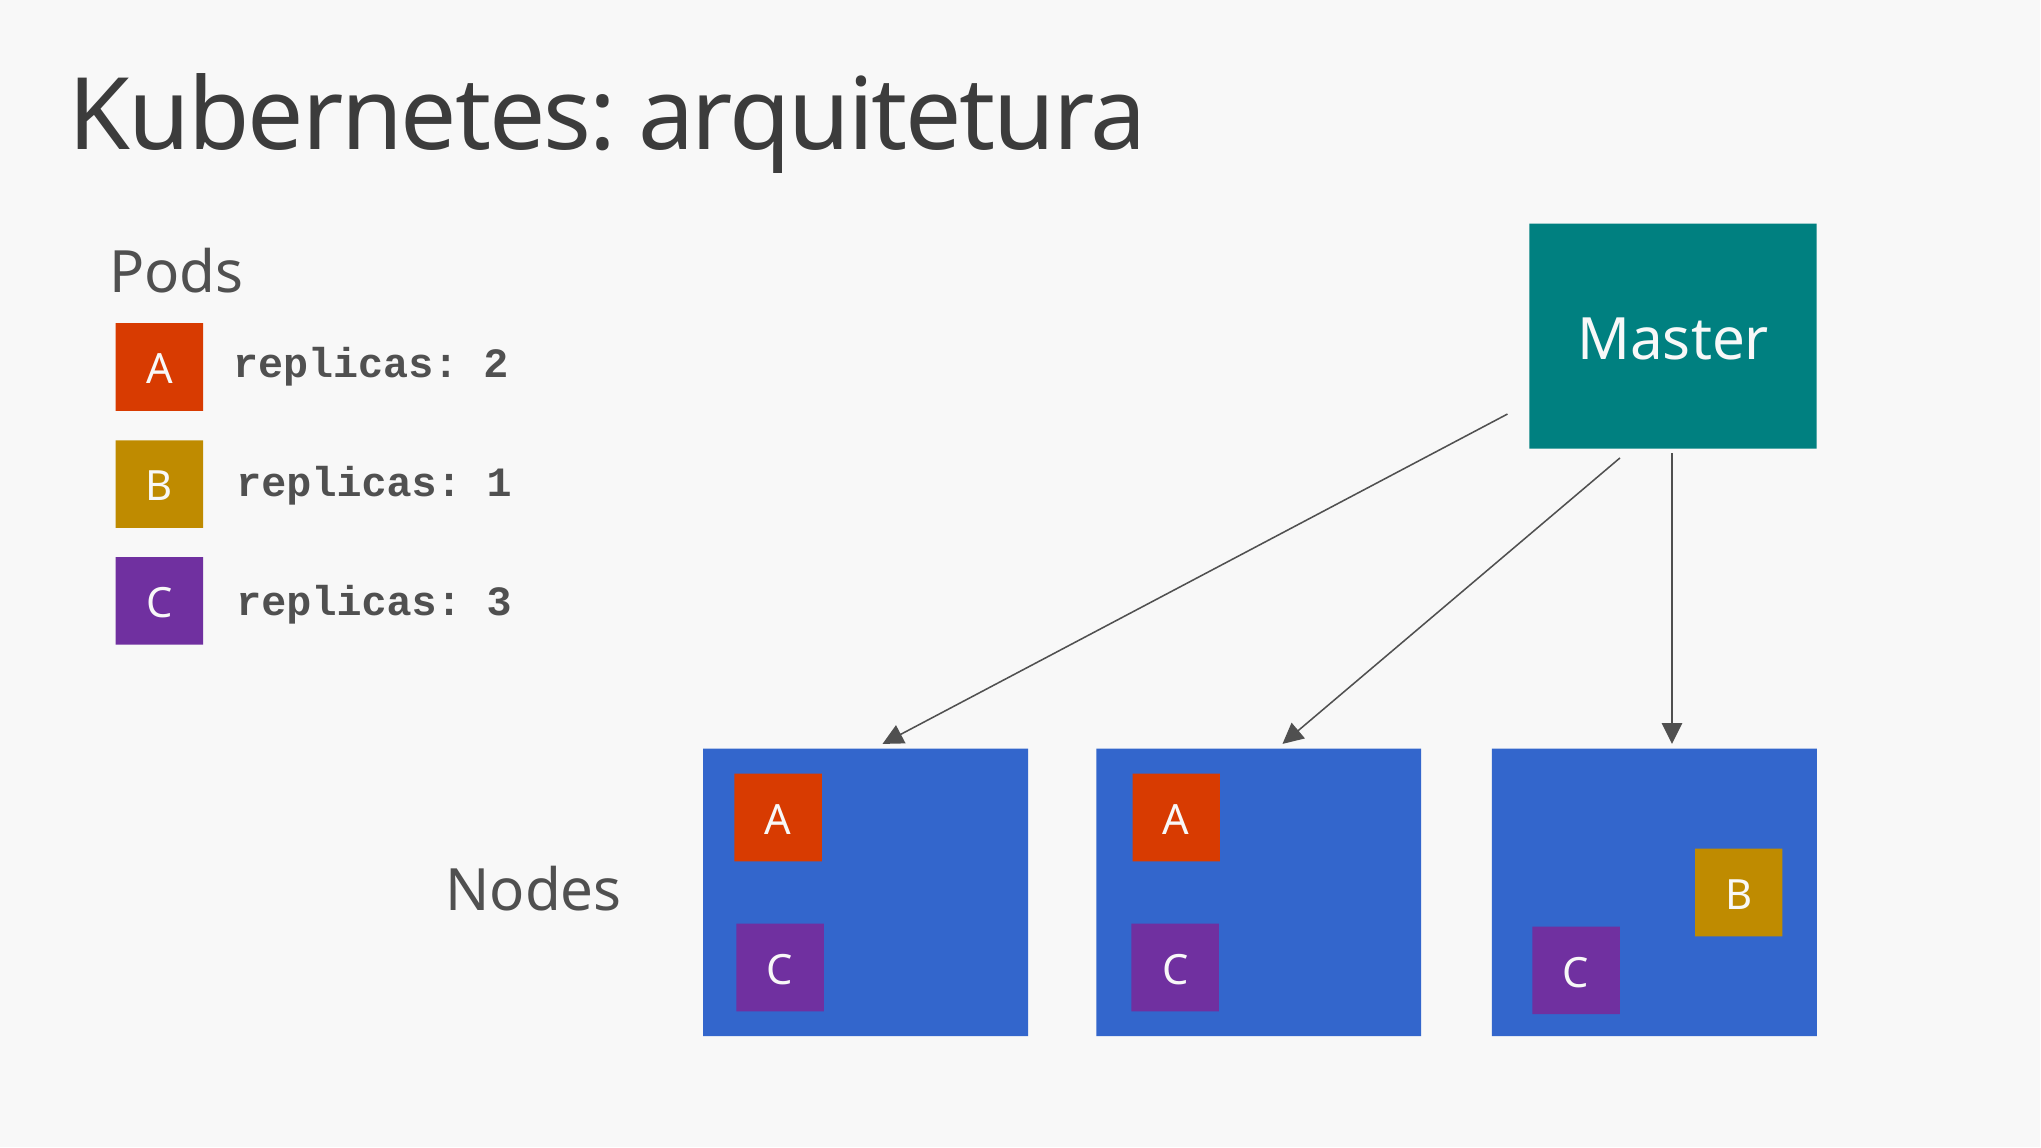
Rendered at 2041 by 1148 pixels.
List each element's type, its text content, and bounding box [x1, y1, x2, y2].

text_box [882, 413, 1508, 745]
text_box C [1532, 926, 1621, 1015]
text_box C [115, 556, 204, 646]
text_box Master [1528, 223, 1818, 449]
text_box A [115, 322, 204, 412]
text_box Pods [79, 218, 367, 330]
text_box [1508, 457, 1621, 745]
text_box C [1131, 923, 1220, 1012]
text_box A [733, 773, 823, 862]
text_box [1491, 748, 1818, 1037]
text_box replicas: 2 [203, 319, 595, 410]
title Kubernetes: arquitetura [45, 48, 1996, 199]
text_box replicas: 3 [206, 557, 599, 648]
text_box [1095, 748, 1422, 1037]
text_box [702, 748, 1029, 1037]
text_box B [115, 439, 204, 529]
text_box replicas: 1 [206, 438, 599, 529]
text_box C [735, 923, 825, 1012]
text_box Nodes [415, 836, 702, 948]
text_box B [1694, 848, 1783, 937]
text_box A [1132, 773, 1221, 862]
